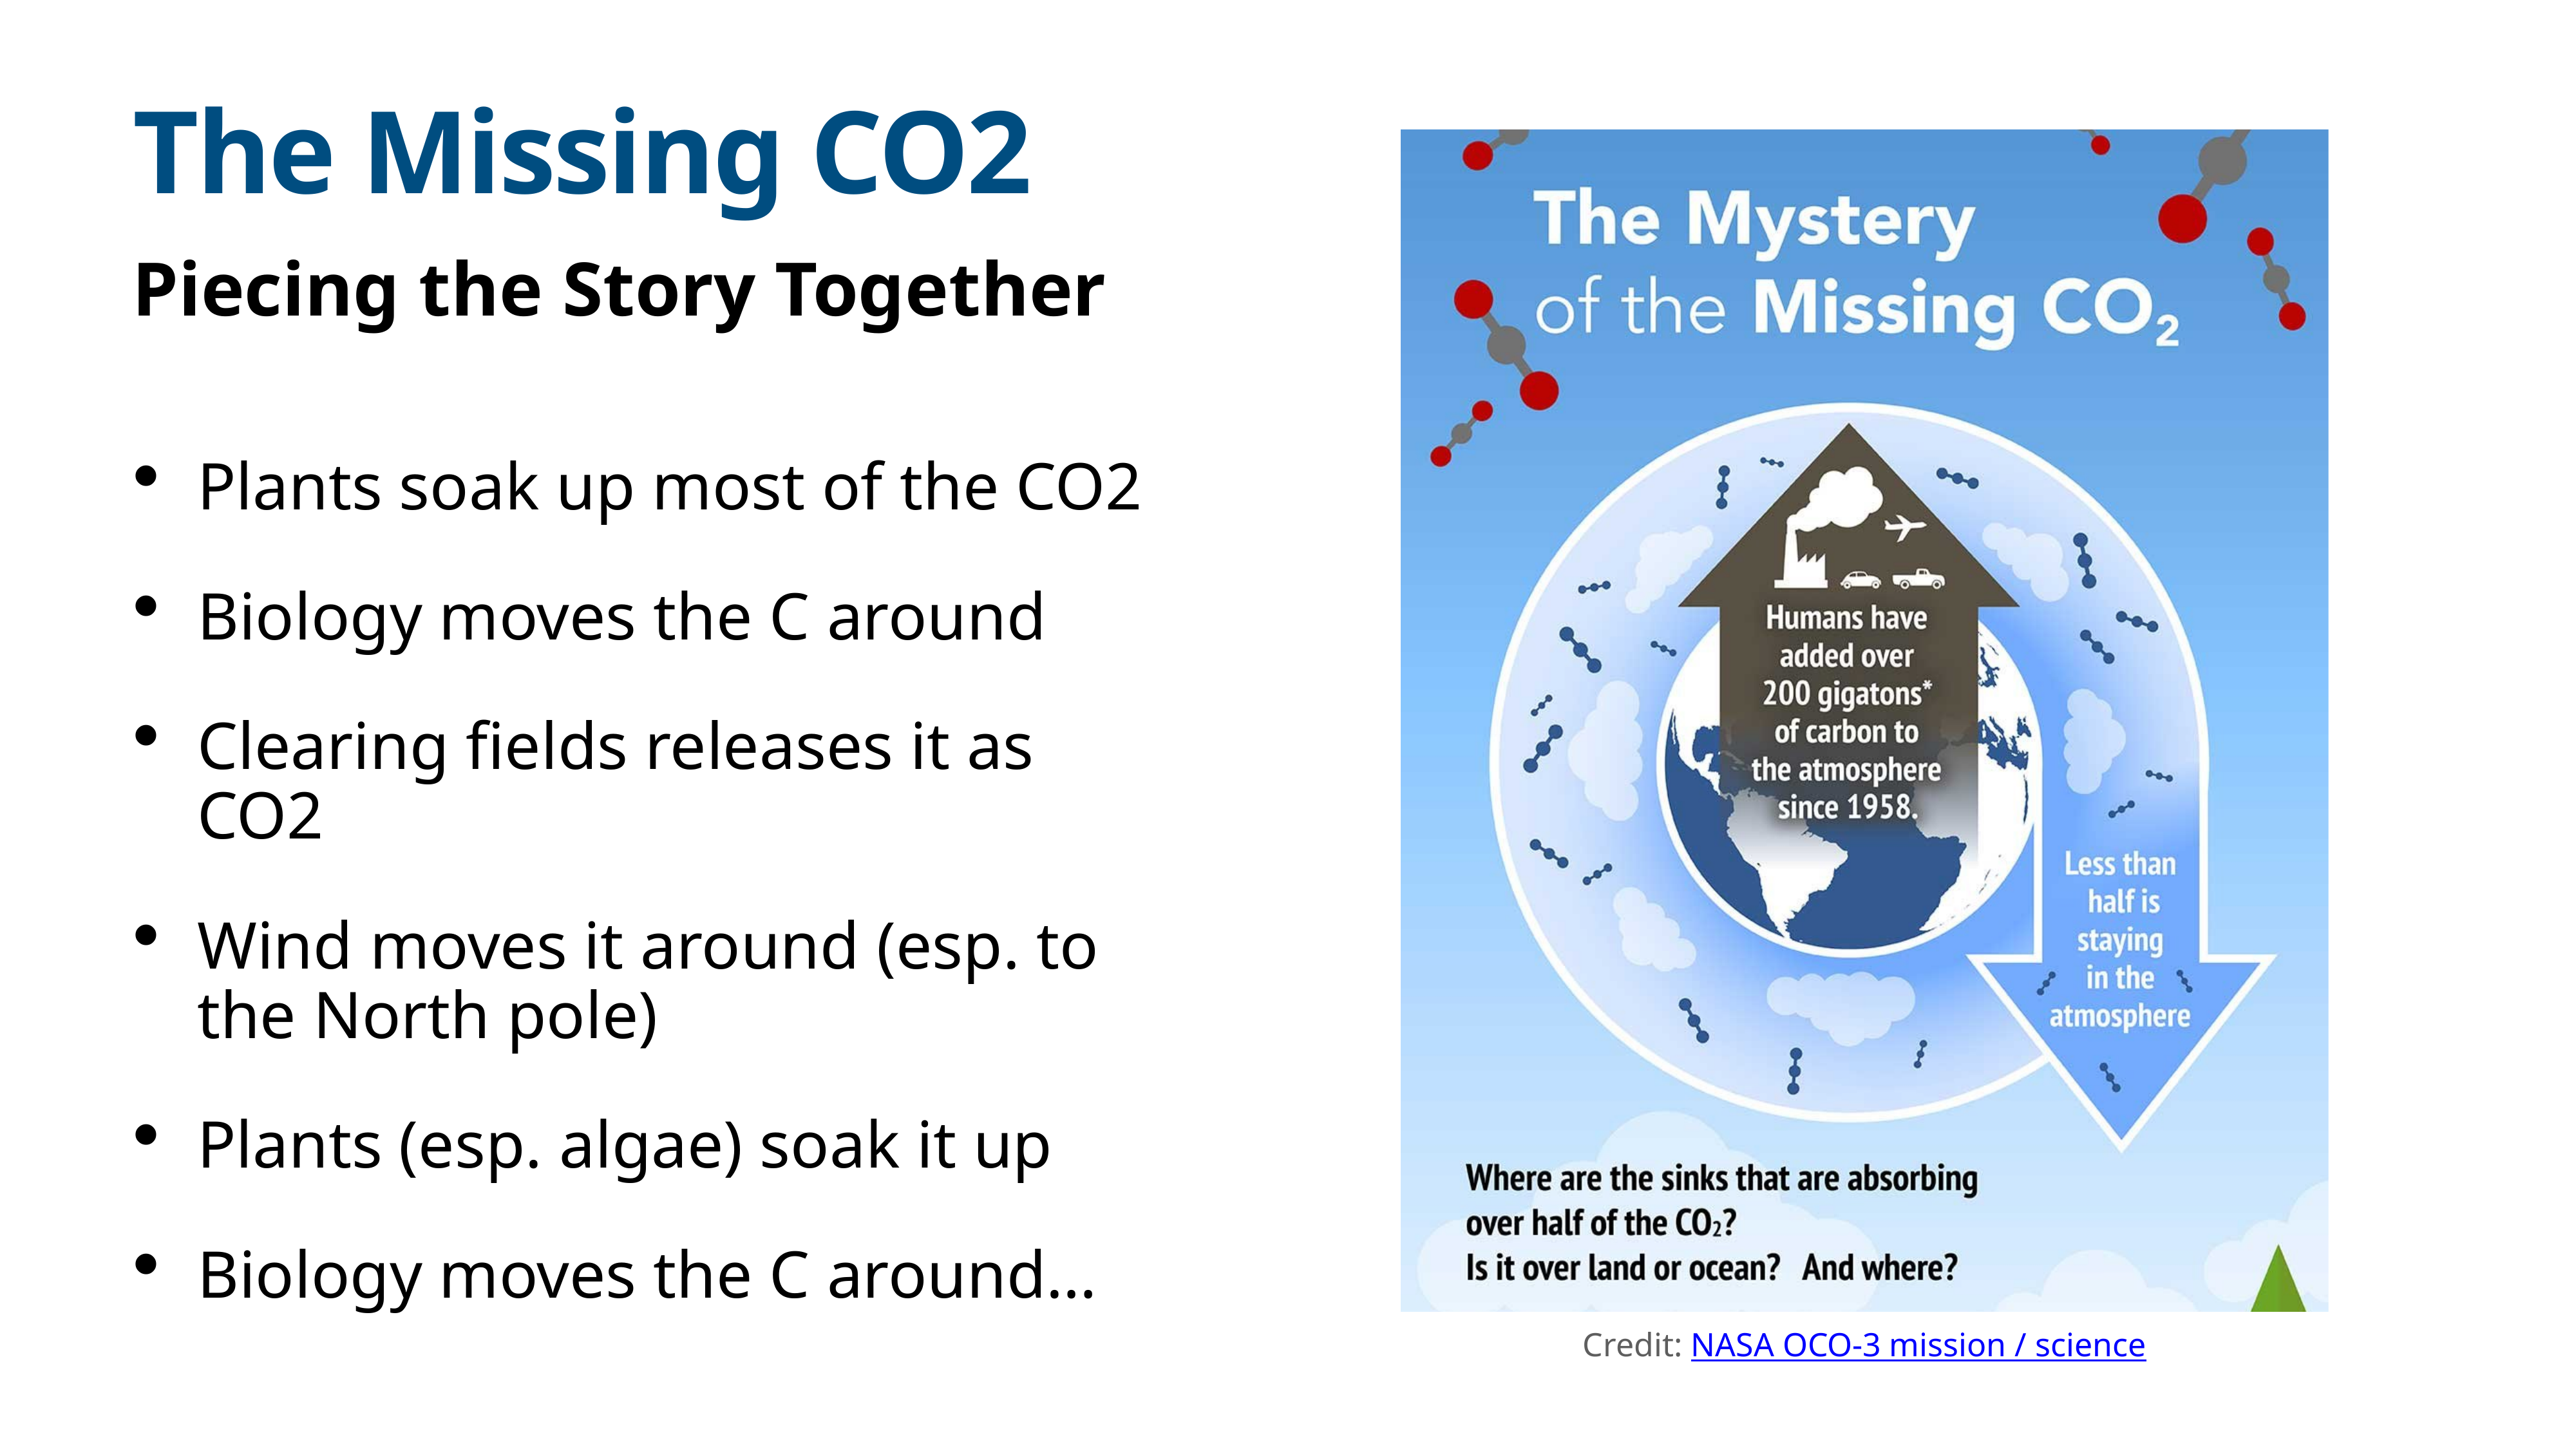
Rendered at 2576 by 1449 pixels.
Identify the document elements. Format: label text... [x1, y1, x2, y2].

title The Missing CO2 [127, 100, 1161, 253]
text_box Credit: NASA OCO-3 mission / science [1288, 1322, 2441, 1371]
list Plants soak up most of the CO2 Biology moves the C around Clearing fields releases it as CO2 Wind moves it around (esp. to the North pole) Plants (esp. algae) soak it up Biology moves the C around… [127, 448, 1161, 1321]
picture [1400, 129, 2329, 1312]
list Piecing the Story Together [127, 253, 1161, 337]
